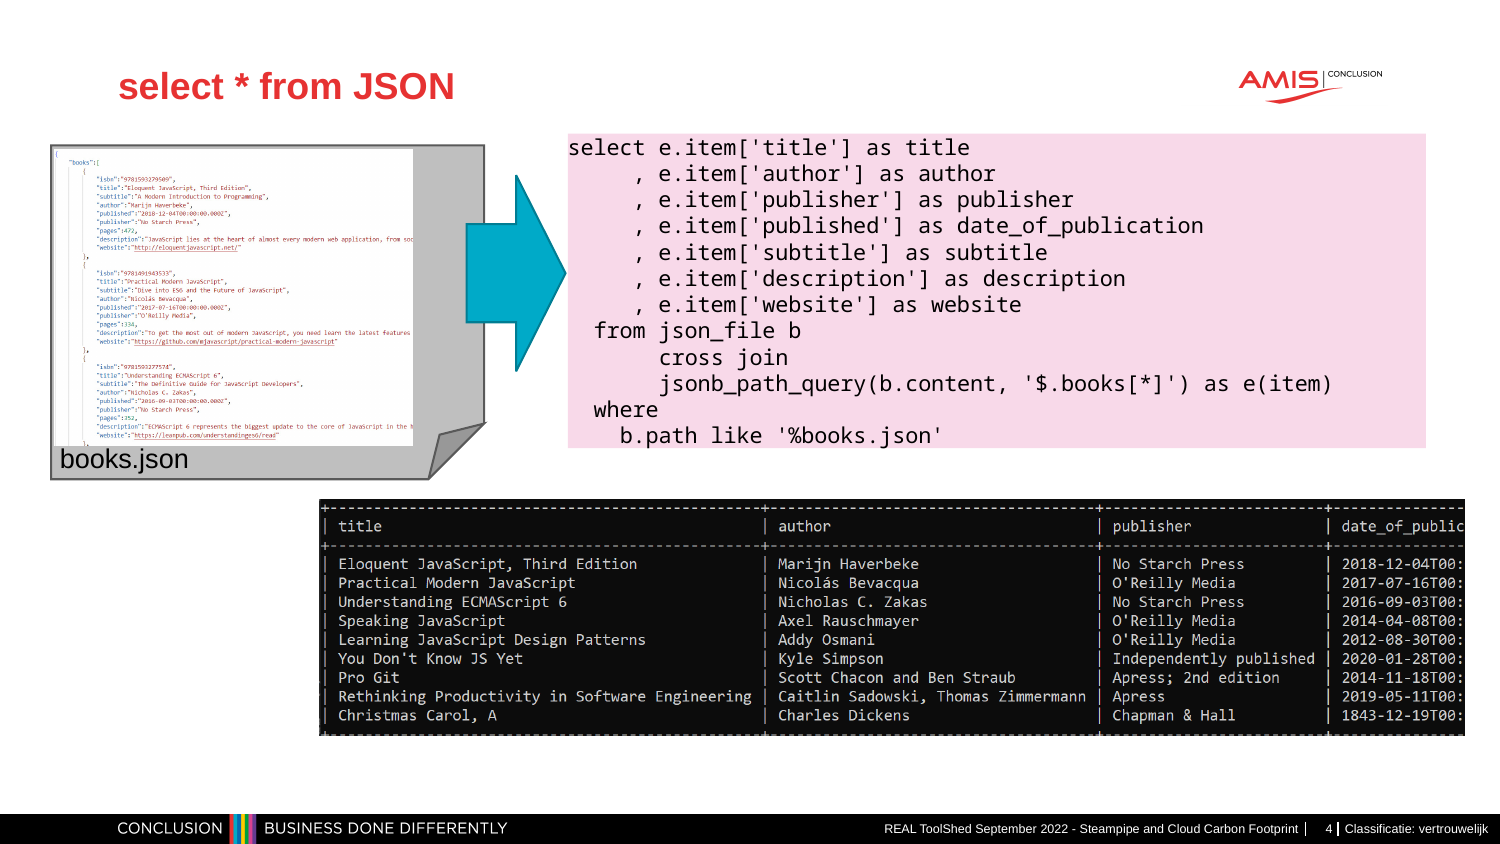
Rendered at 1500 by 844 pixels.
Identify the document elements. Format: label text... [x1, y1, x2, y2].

slide_number 4 [1309, 820, 1333, 839]
text_box [50, 144, 488, 481]
text_box [465, 174, 567, 372]
picture [1205, 59, 1388, 106]
picture [54, 149, 413, 446]
title select * from JSON [118, 47, 1205, 130]
text_box select e.item['title'] as title , e.item['author'] as author , e.item['publisher'] as publisher , e.item['published'] as date_of_publication , e.item['subtitle'] as subtitle , e.item['description'] as description , e.item['website'] as website from json_file b cross join jsonb_path_query(b.content, '$.books[*]') as e(item) where b.path like '%books.json' [567, 133, 1426, 449]
picture [319, 499, 1465, 736]
footer REAL ToolShed September 2022 - Steampipe and Cloud Carbon Footprint [814, 820, 1299, 839]
picture [0, 814, 236, 844]
picture [239, 814, 1500, 844]
text_box books.json [59, 446, 189, 474]
